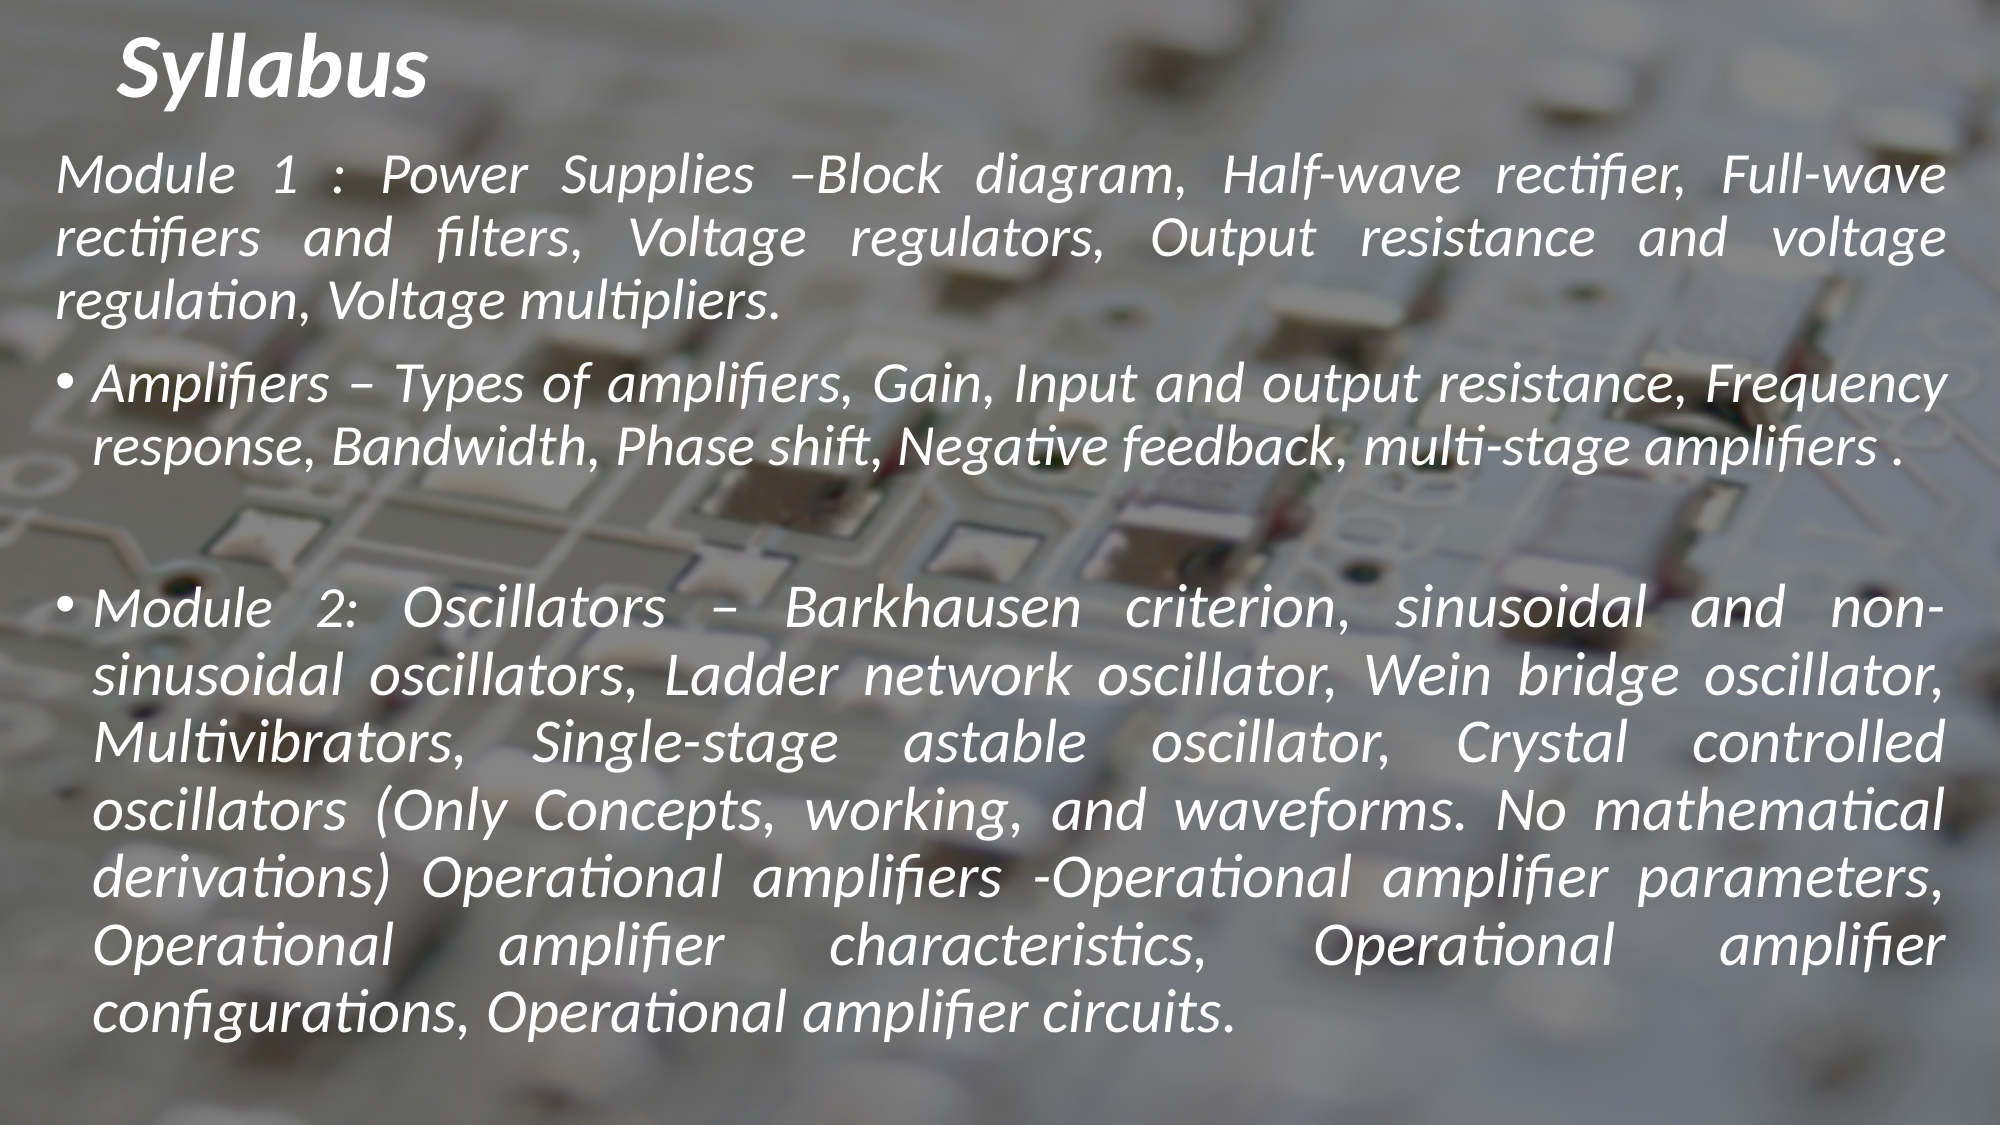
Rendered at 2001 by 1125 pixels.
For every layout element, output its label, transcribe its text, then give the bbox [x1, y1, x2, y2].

list Module 1 : Power Supplies –Block diagram, Half-wave rectifier, Full-wave rectifiers and filters, Voltage regulators, Output resistance and voltage regulation, Voltage multipliers. Amplifiers – Types of amplifiers, Gain, Input and output resistance, Frequency response, Bandwidth, Phase shift, Negative feedback, multi-stage amplifiers . Module 2: Oscillators – Barkhausen criterion, sinusoidal and non-sinusoidal oscillators, Ladder network oscillator, Wein bridge oscillator, Multivibrators, Single-stage astable oscillator, Crystal controlled oscillators (Only Concepts, working, and waveforms. No mathematical derivations) Operational amplifiers -Operational amplifier parameters, Operational amplifier characteristics, Operational amplifier configurations, Operational amplifier circuits. [40, 135, 1964, 1072]
picture [0, 0, 2000, 1125]
title Syllabus [102, 0, 1828, 135]
